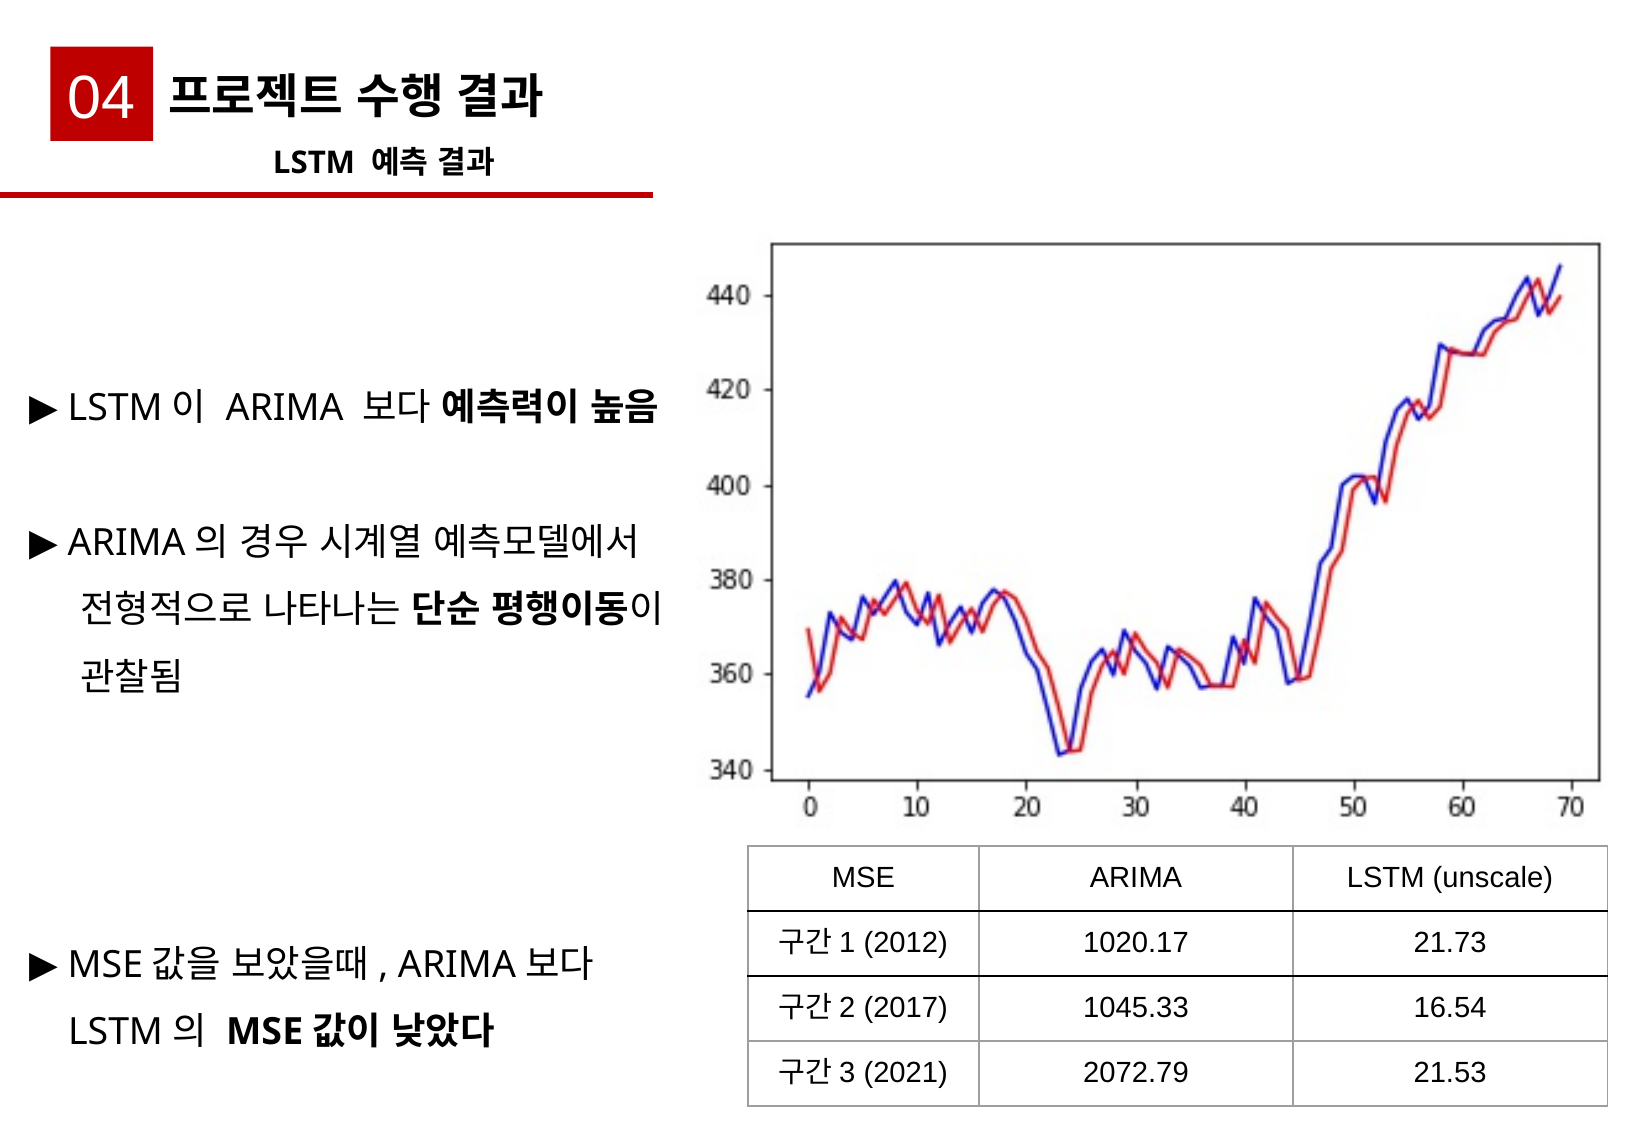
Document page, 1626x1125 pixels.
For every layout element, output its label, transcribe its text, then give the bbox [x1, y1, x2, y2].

table_cell 1045.33 [980, 977, 1292, 1040]
text_box ▶ MSE값을 보았을때, ARIMA보다 LSTM의 MSE값이 낮았다 [14, 909, 685, 1060]
text_box ▶ LSTM이 ARIMA 보다 예측력이 높음 ▶ ARIMA의 경우 시계열 예측모델에서 전형적으로 나타나는 단순 평행이동이 관찰됨 [14, 345, 685, 713]
table_cell 구간2 (2017) [749, 977, 978, 1040]
table_header MSE [749, 847, 978, 910]
table_cell 21.73 [1294, 912, 1607, 975]
table_cell 2072.79 [980, 1042, 1292, 1105]
picture [690, 218, 1625, 837]
table_cell 구간3 (2021) [749, 1042, 978, 1105]
table_cell 구간1 (2012) [749, 912, 978, 975]
table_cell 21.53 [1294, 1042, 1607, 1105]
text_box LSTM 예측 결과 [167, 151, 601, 194]
table_cell 1020.17 [980, 912, 1292, 975]
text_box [50, 46, 721, 142]
table_header ARIMA [980, 847, 1292, 910]
table_header LSTM (unscale) [1294, 847, 1607, 910]
table_cell 16.54 [1294, 977, 1607, 1040]
